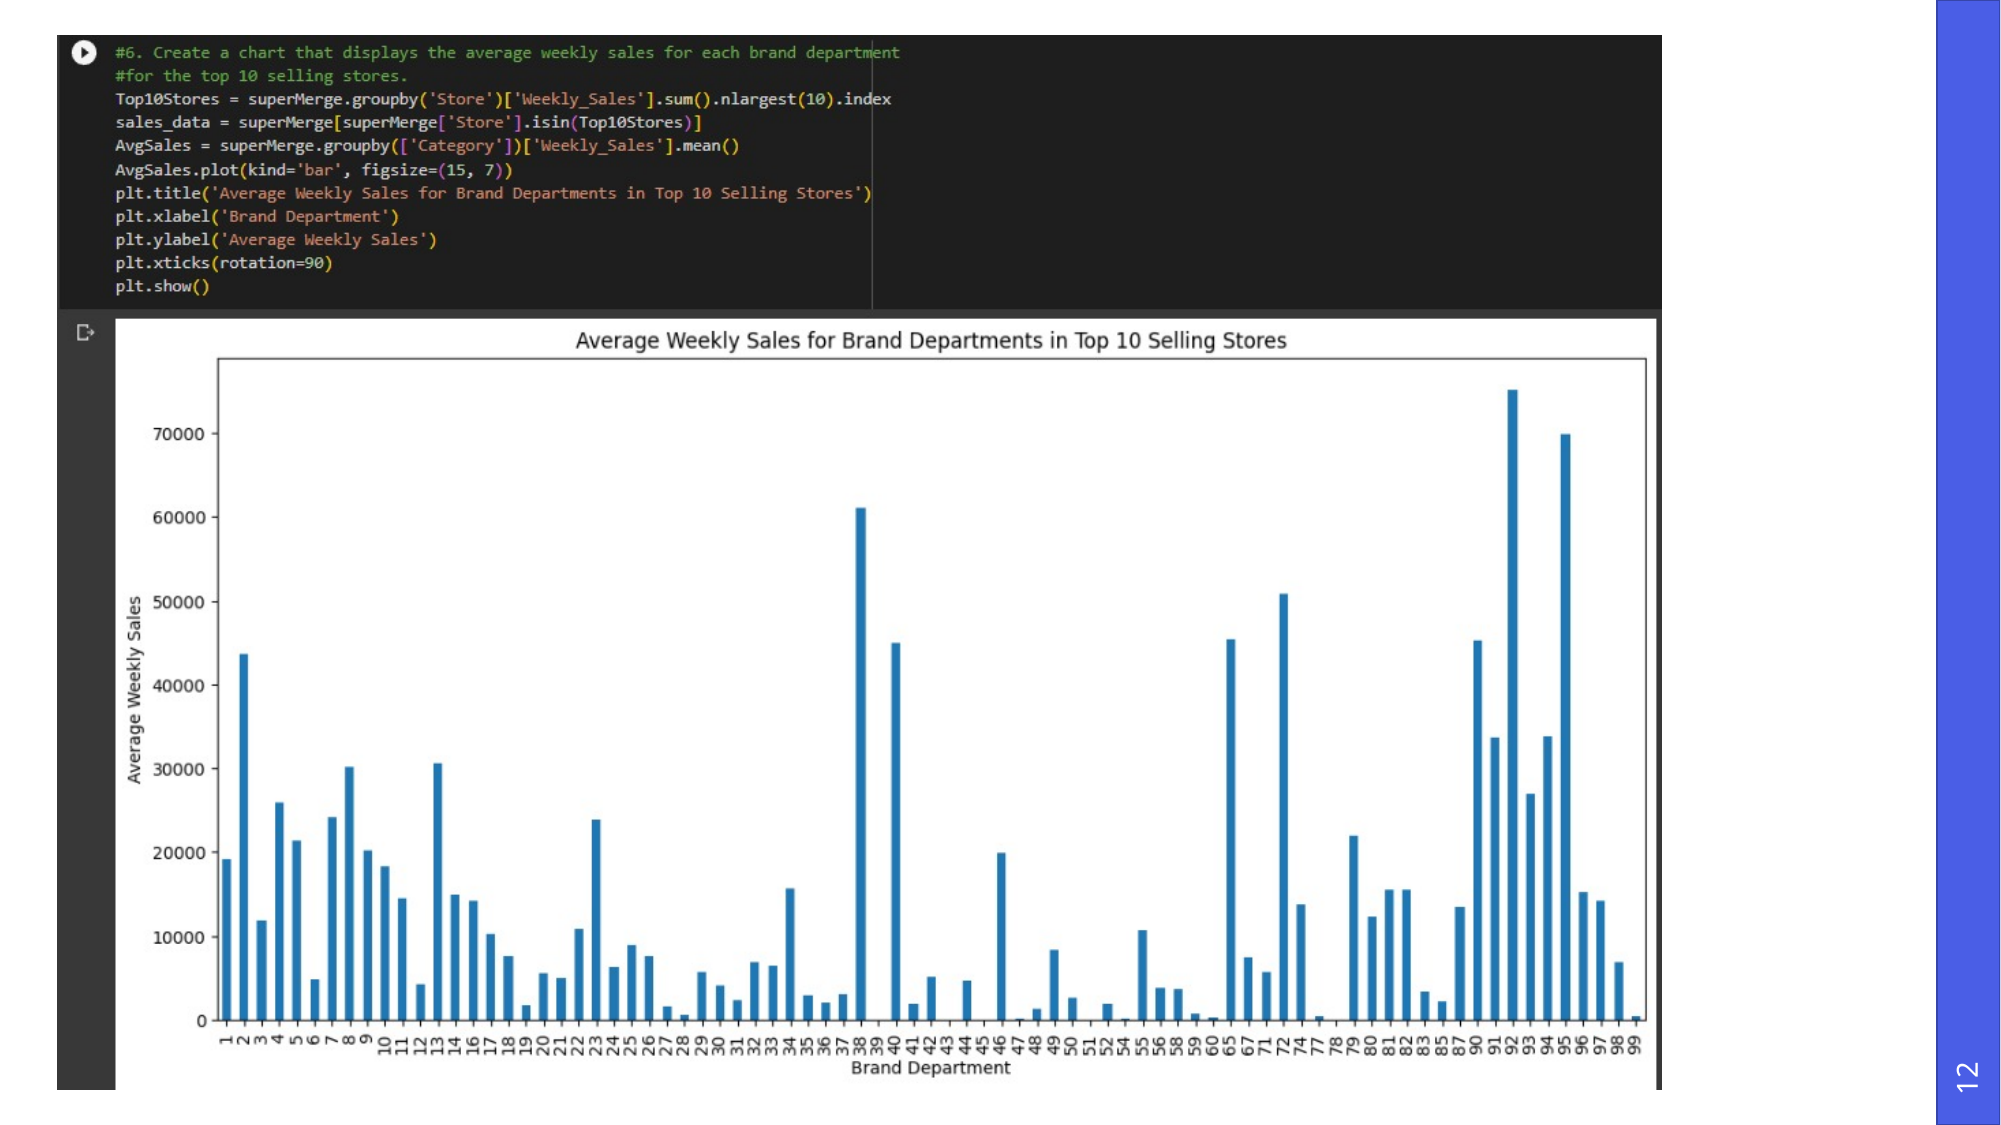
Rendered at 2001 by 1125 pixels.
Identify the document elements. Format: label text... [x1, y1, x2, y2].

slide_number 12 [1937, 1032, 2000, 1125]
picture [57, 35, 1662, 1090]
